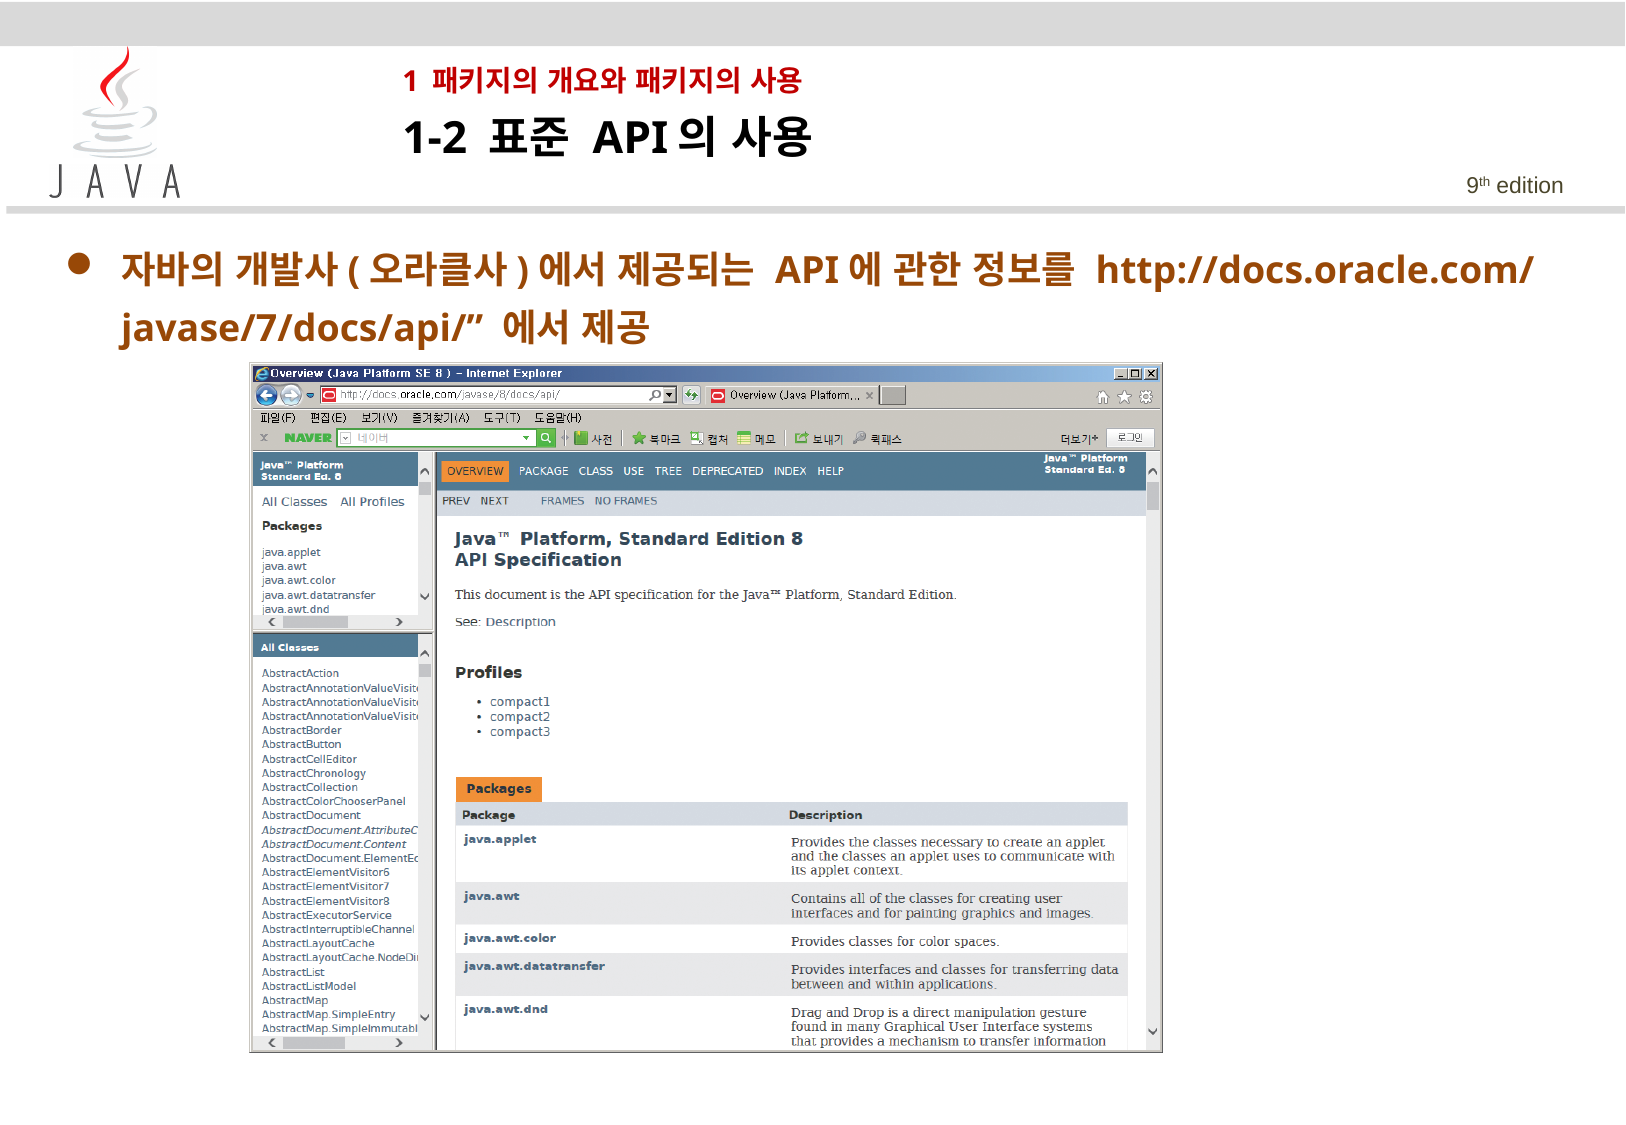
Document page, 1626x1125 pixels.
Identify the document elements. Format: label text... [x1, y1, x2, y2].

list 1-2 표준 API의 사용 [387, 101, 1545, 171]
picture [249, 362, 1163, 1053]
picture [73, 46, 157, 158]
title 1 패키지의 개요와 패키지의 사용 [387, 54, 1393, 105]
picture [49, 164, 180, 198]
list 자바의 개발사(오라클사)에서 제공되는 API에 관한 정보를 http://docs.oracle.com/javase/7/docs/api/” 에서 제공 [48, 223, 1564, 1064]
